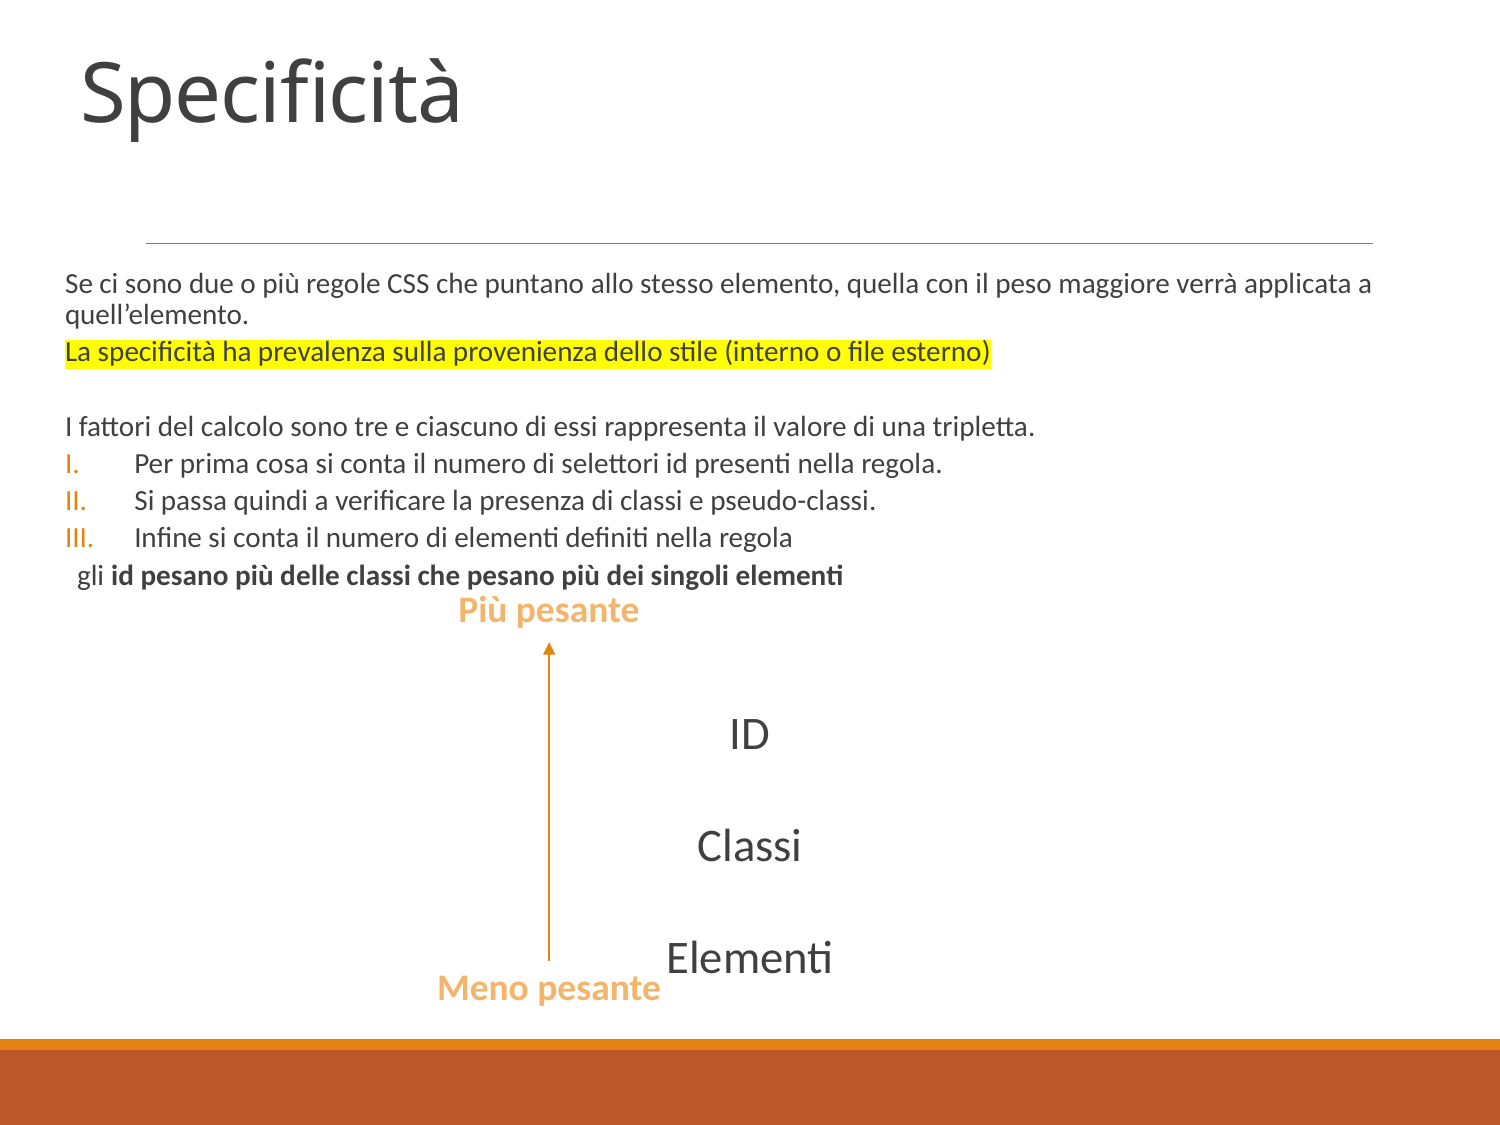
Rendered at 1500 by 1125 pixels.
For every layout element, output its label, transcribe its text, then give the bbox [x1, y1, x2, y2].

title Specificità [64, 47, 1424, 244]
list Se ci sono due o più regole CSS che puntano allo stesso elemento, quella con il peso maggiore verrà applicata a quell’elemento. La specificità ha prevalenza sulla provenienza dello stile (interno o file esterno) I fattori del calcolo sono tre e ciascuno di essi rappresenta il valore di una tripletta. Per prima cosa si conta il numero di selettori id presenti nella regola. Si passa quindi a verificare la presenza di classi e pseudo-classi. Infine si conta il numero di elementi definiti nella regola gli id pesano più delle classi che pesano più dei singoli elementi ID Classi Elementi [64, 260, 1424, 1000]
text_box Più pesante [442, 577, 656, 638]
text_box Meno pesante [419, 955, 679, 1016]
